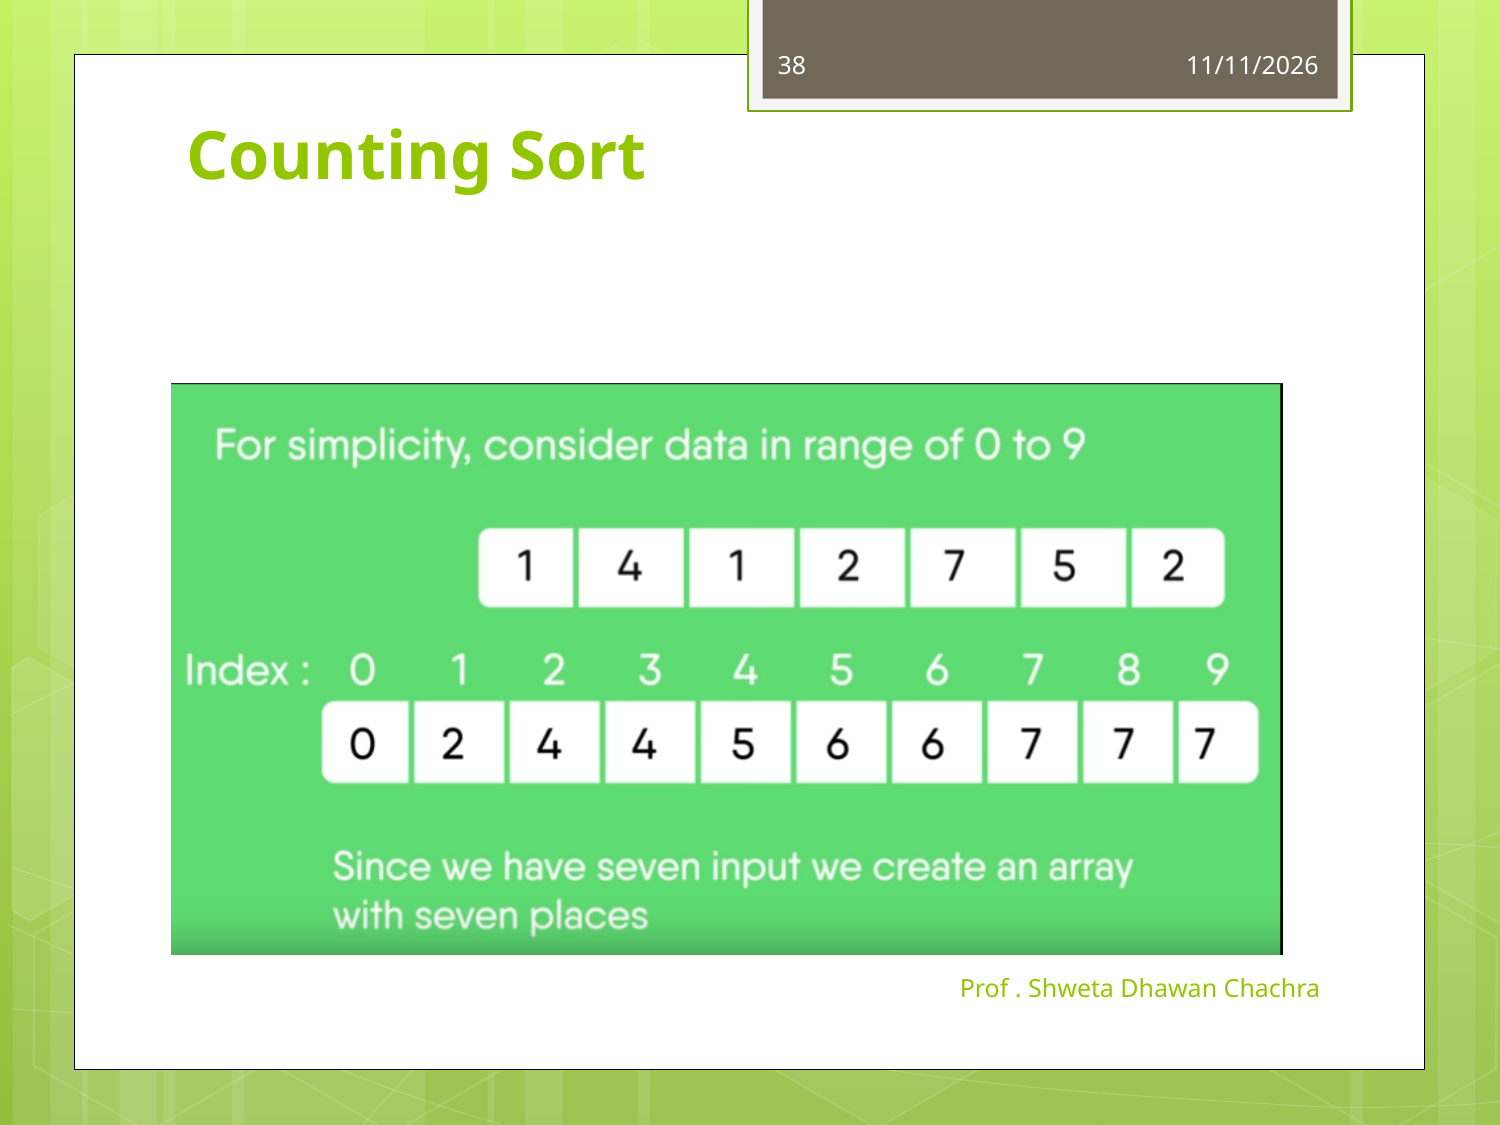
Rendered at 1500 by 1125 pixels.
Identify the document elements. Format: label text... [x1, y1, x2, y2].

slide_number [1437, 520, 1476, 527]
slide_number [983, 36, 1334, 97]
table_header 3 [1476, 88, 1500, 93]
table_header 6 [0, 299, 11, 306]
table_header 3 [1425, 88, 1437, 93]
footer Prof . Shweta Dhawan Chachra [761, 960, 1336, 1020]
table_header 3 [12, 88, 50, 93]
title Counting Sort [171, 113, 1324, 201]
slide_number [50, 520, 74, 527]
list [170, 383, 1284, 955]
slide_number 38 [762, 36, 982, 97]
